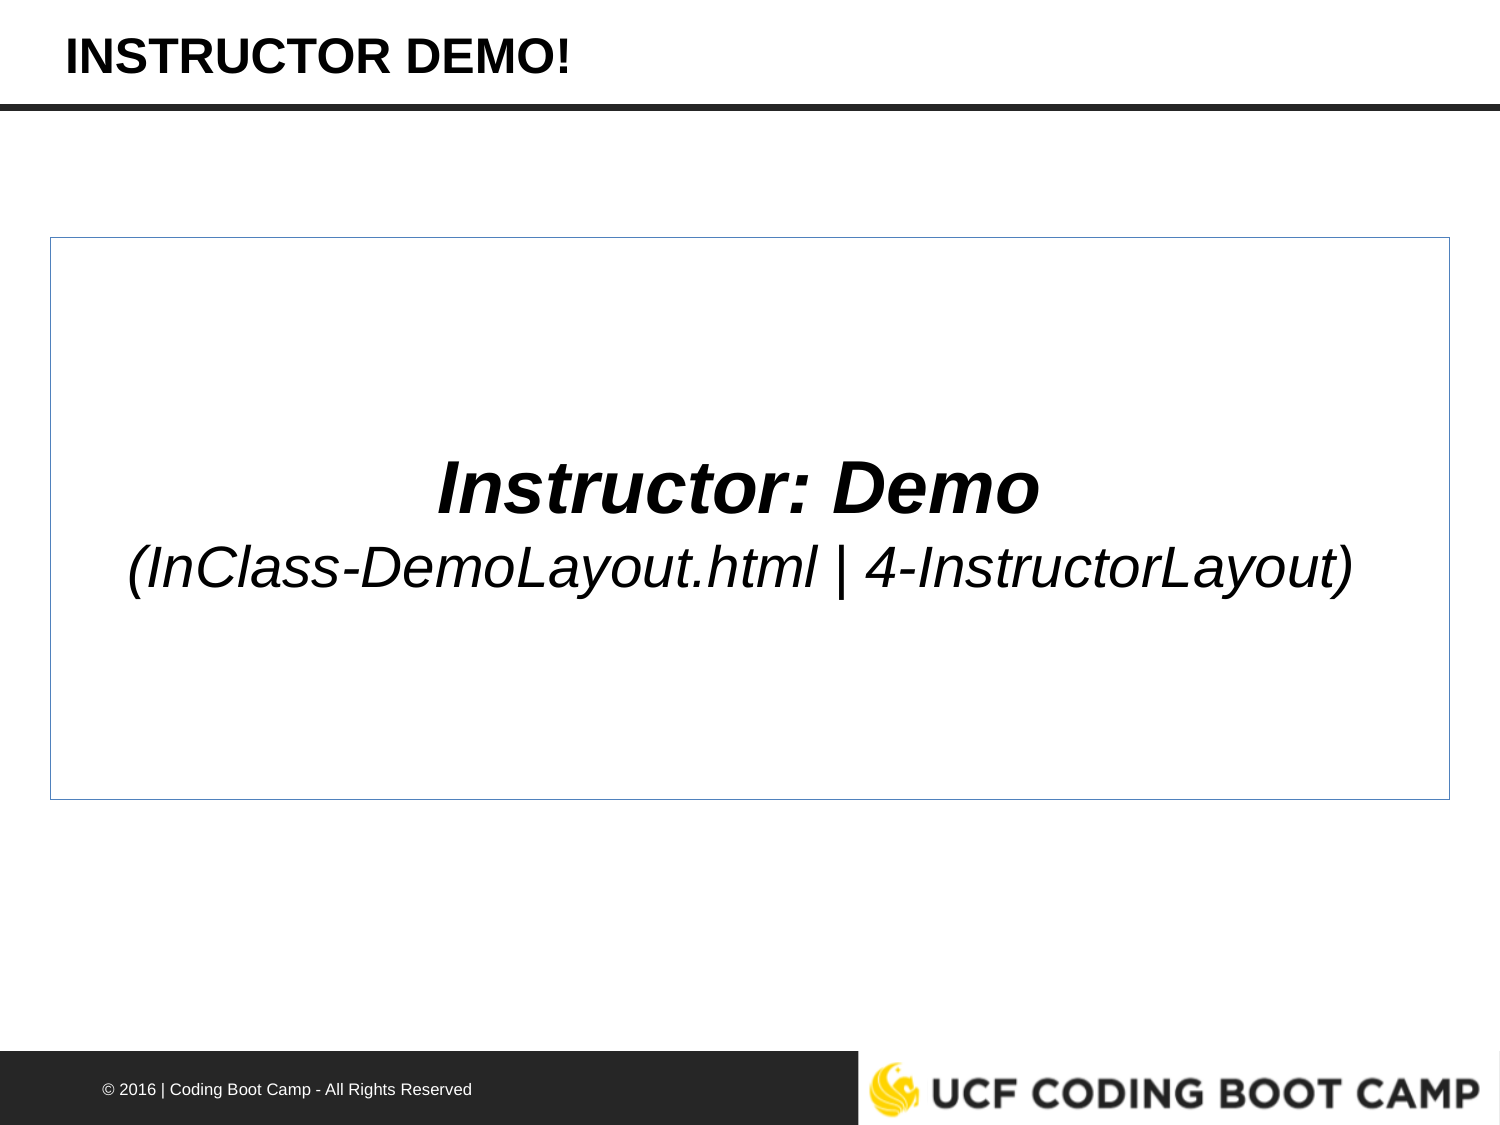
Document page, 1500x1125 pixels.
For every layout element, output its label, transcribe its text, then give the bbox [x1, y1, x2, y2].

text_box Instructor: Demo (InClass-DemoLayout.html | 4-InstructorLayout) [50, 237, 1450, 800]
picture [858, 1051, 1500, 1125]
title INSTRUCTOR DEMO! [50, 0, 948, 108]
